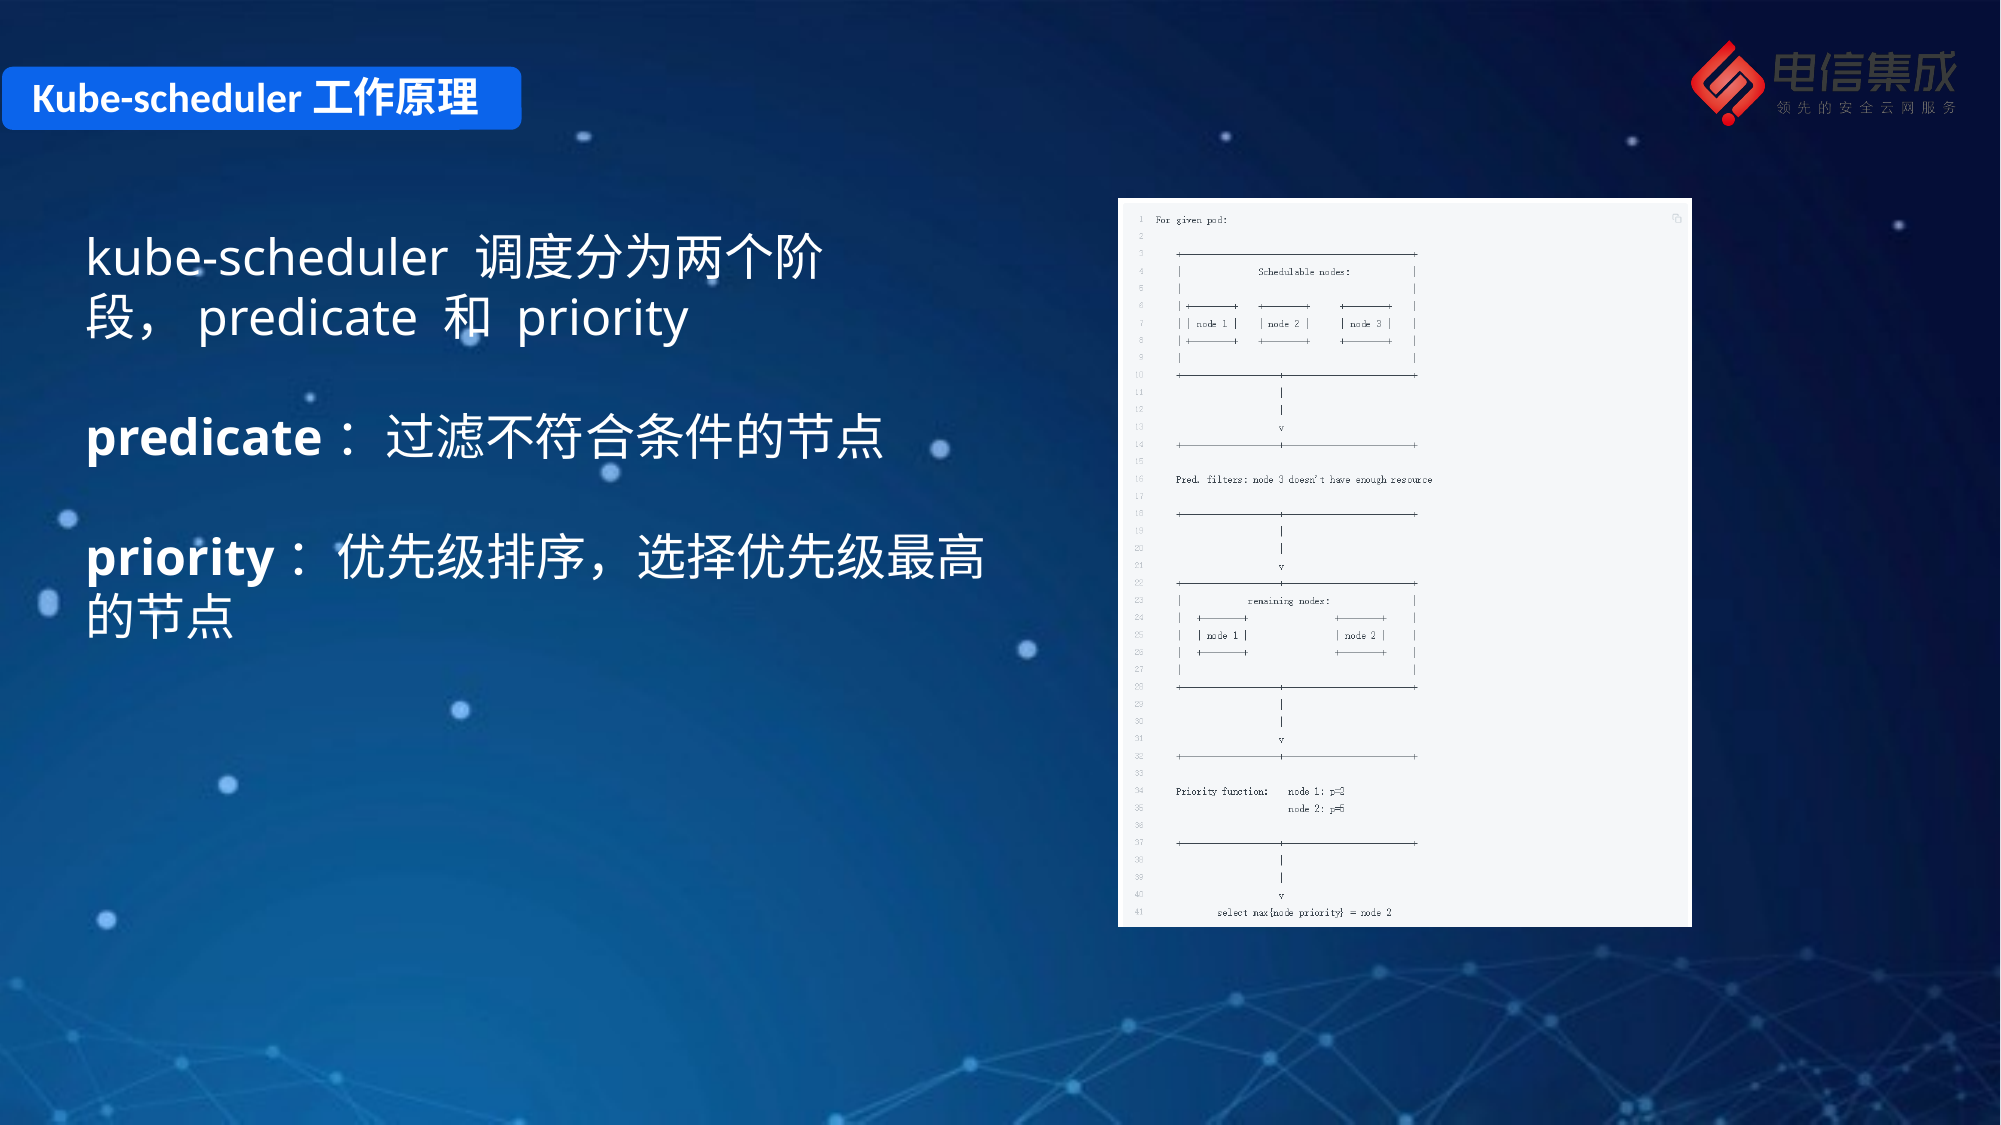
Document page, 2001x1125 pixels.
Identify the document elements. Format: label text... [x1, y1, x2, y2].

text_box kube-scheduler 调度分为两个阶段，predicate 和 priority predicate：过滤不符合条件的节点 priority：优先级排序，选择优先级最高的节点 [71, 217, 1013, 698]
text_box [0, 62, 522, 130]
picture [0, 0, 2001, 1125]
